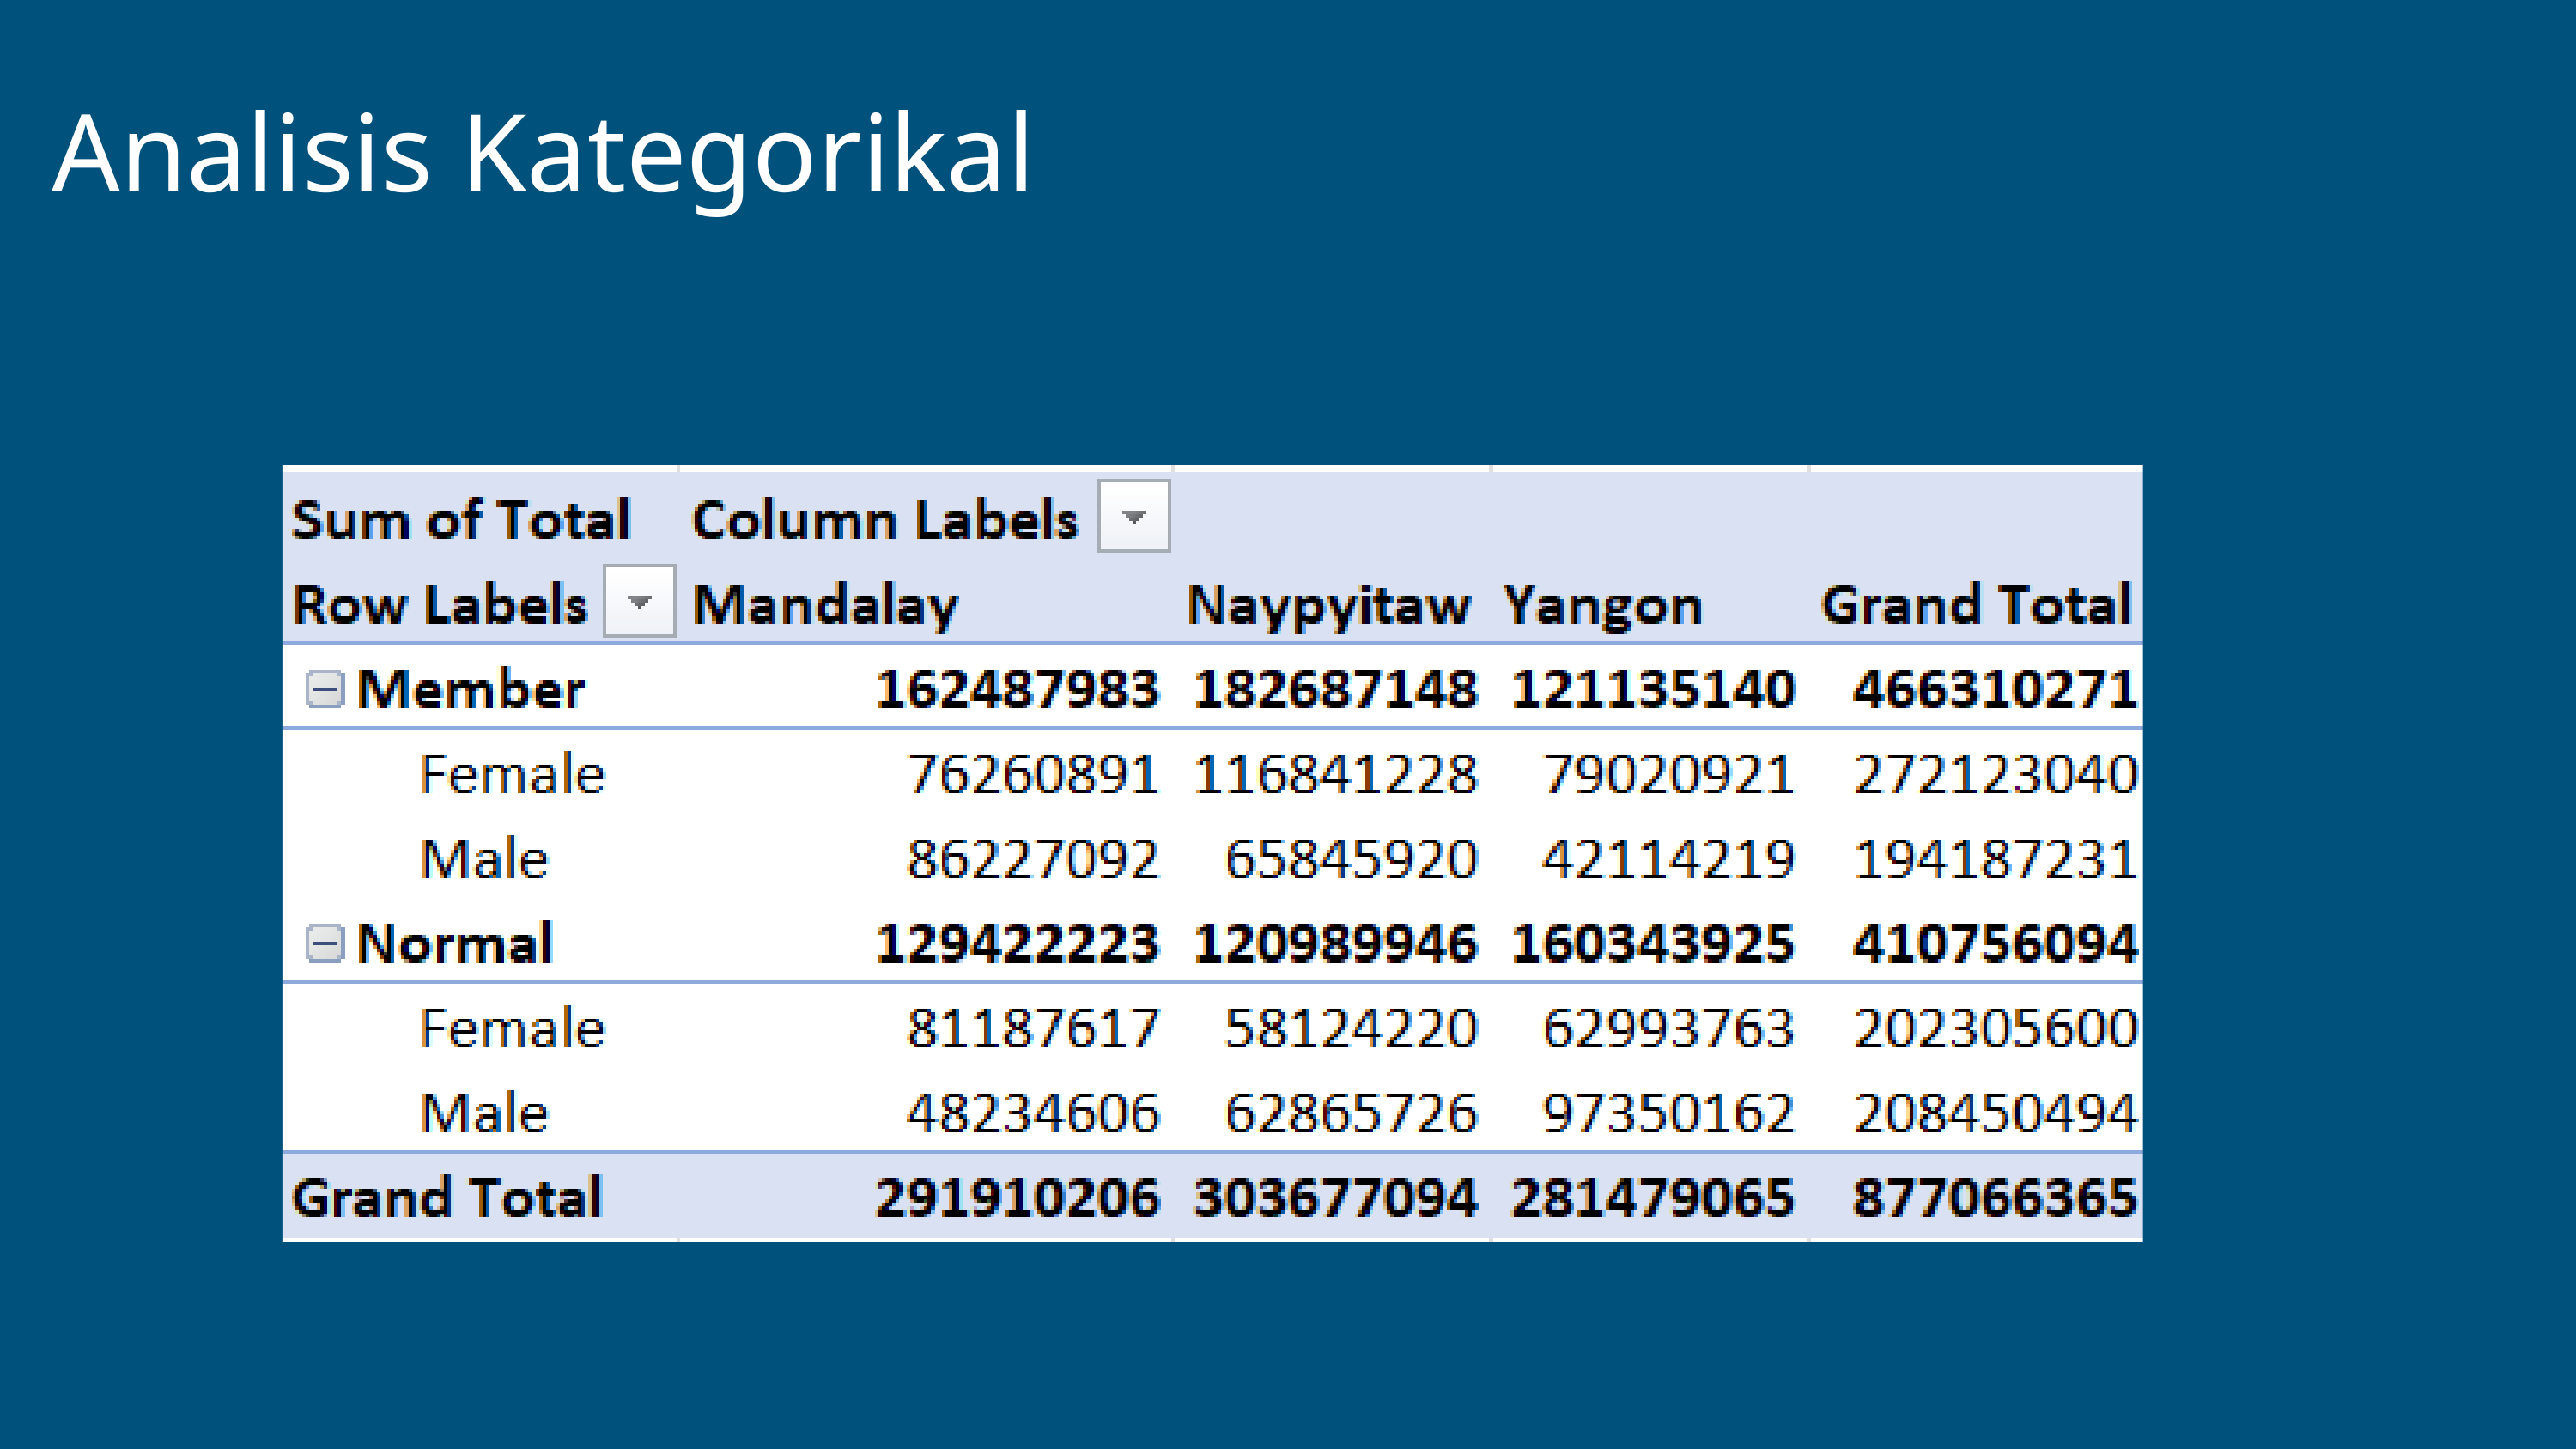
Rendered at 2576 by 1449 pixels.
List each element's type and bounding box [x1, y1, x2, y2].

text_box [51, 20, 1139, 214]
text_box [282, 465, 2143, 1242]
